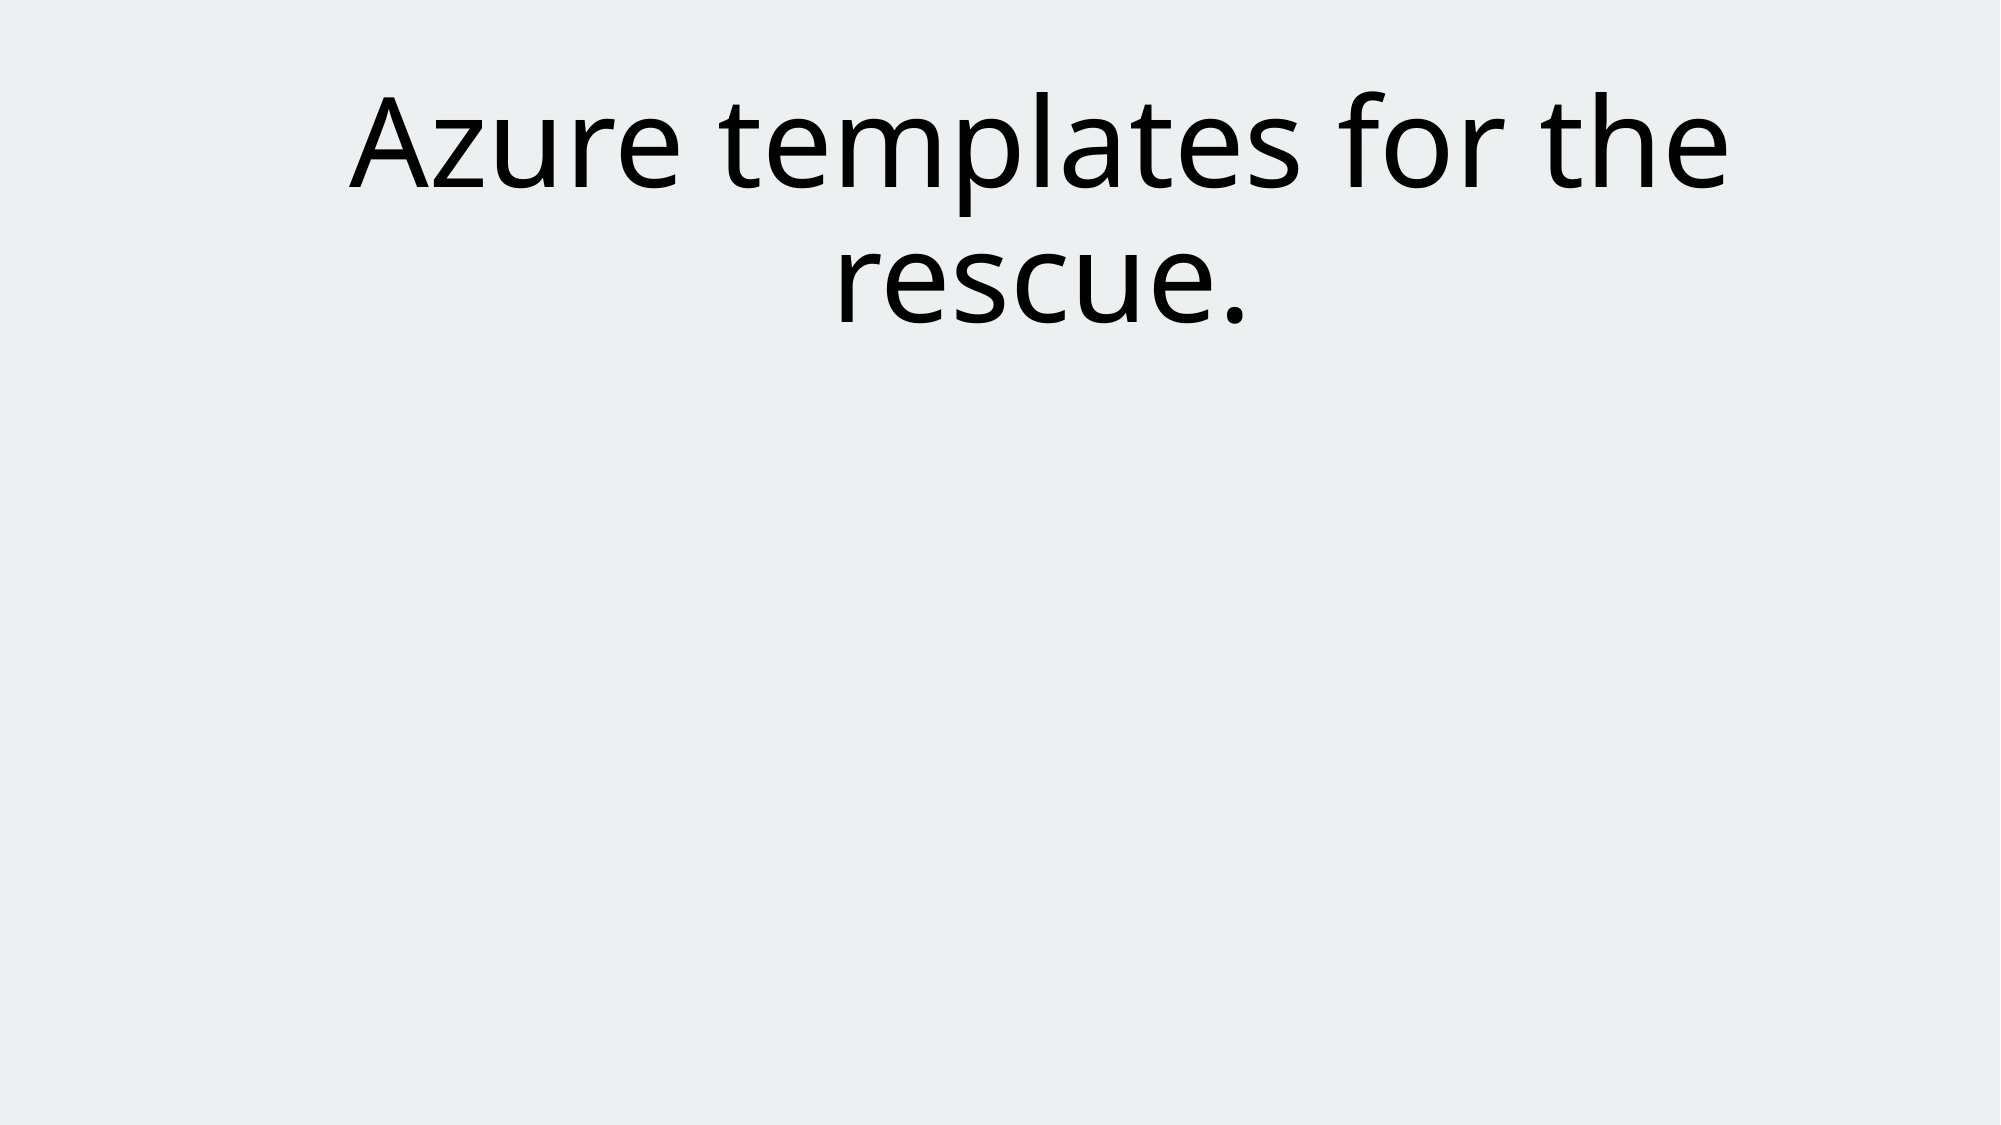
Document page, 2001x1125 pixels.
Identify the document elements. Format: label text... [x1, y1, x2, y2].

title Azure templates for the rescue. [221, 205, 1862, 358]
